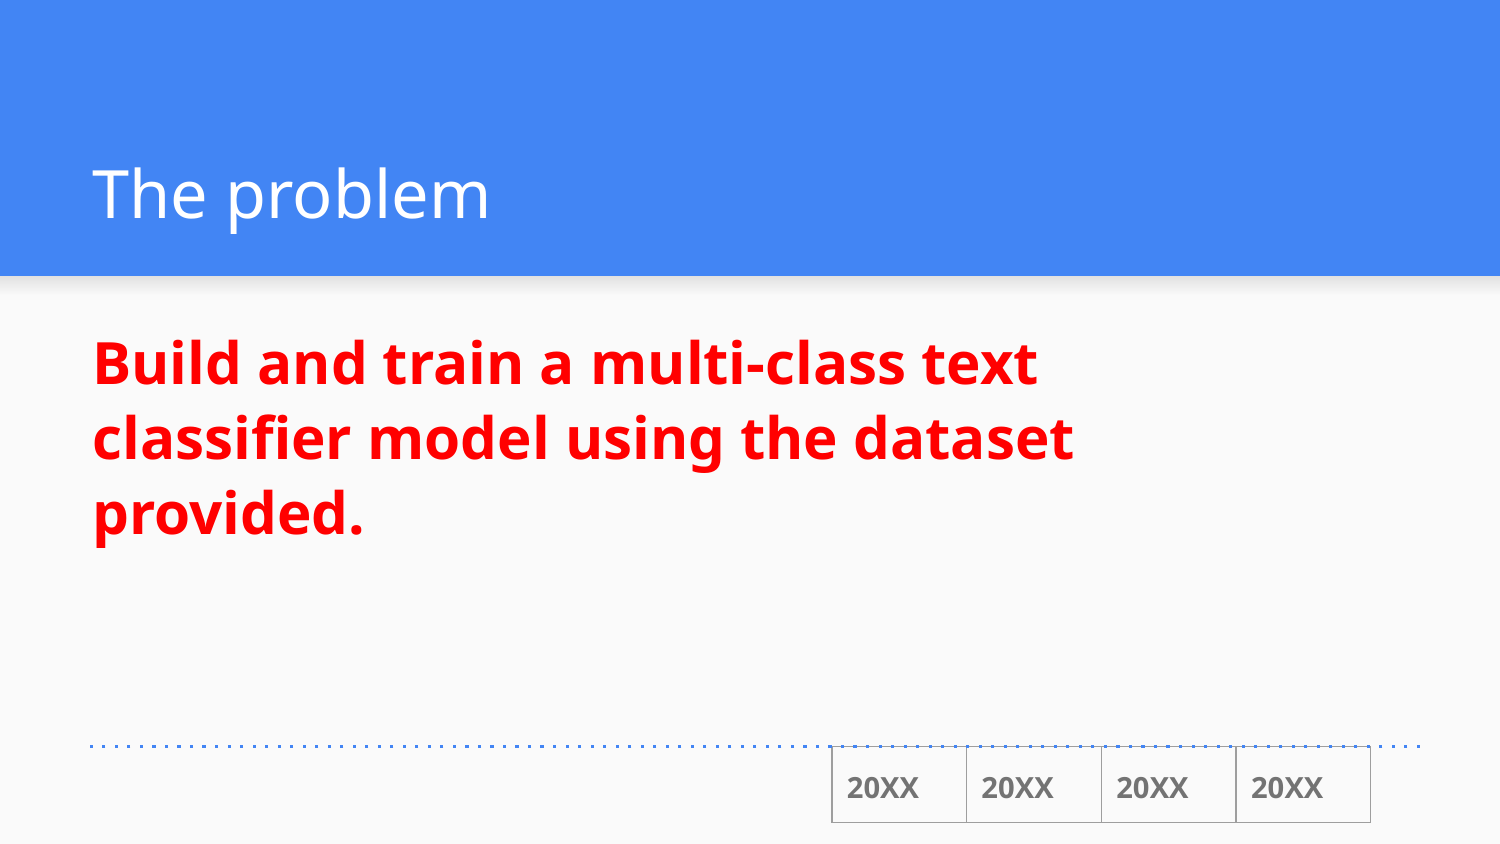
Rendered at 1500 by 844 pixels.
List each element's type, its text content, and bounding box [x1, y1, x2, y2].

list Build and train a multi-class text classifier model using the dataset provided. [77, 306, 1281, 751]
table_header 20XX [833, 756, 966, 822]
table_header 20XX [967, 756, 1101, 822]
table_header 20XX [1102, 756, 1235, 822]
table_header 20XX [1237, 756, 1370, 822]
title The problem [77, 121, 1427, 248]
